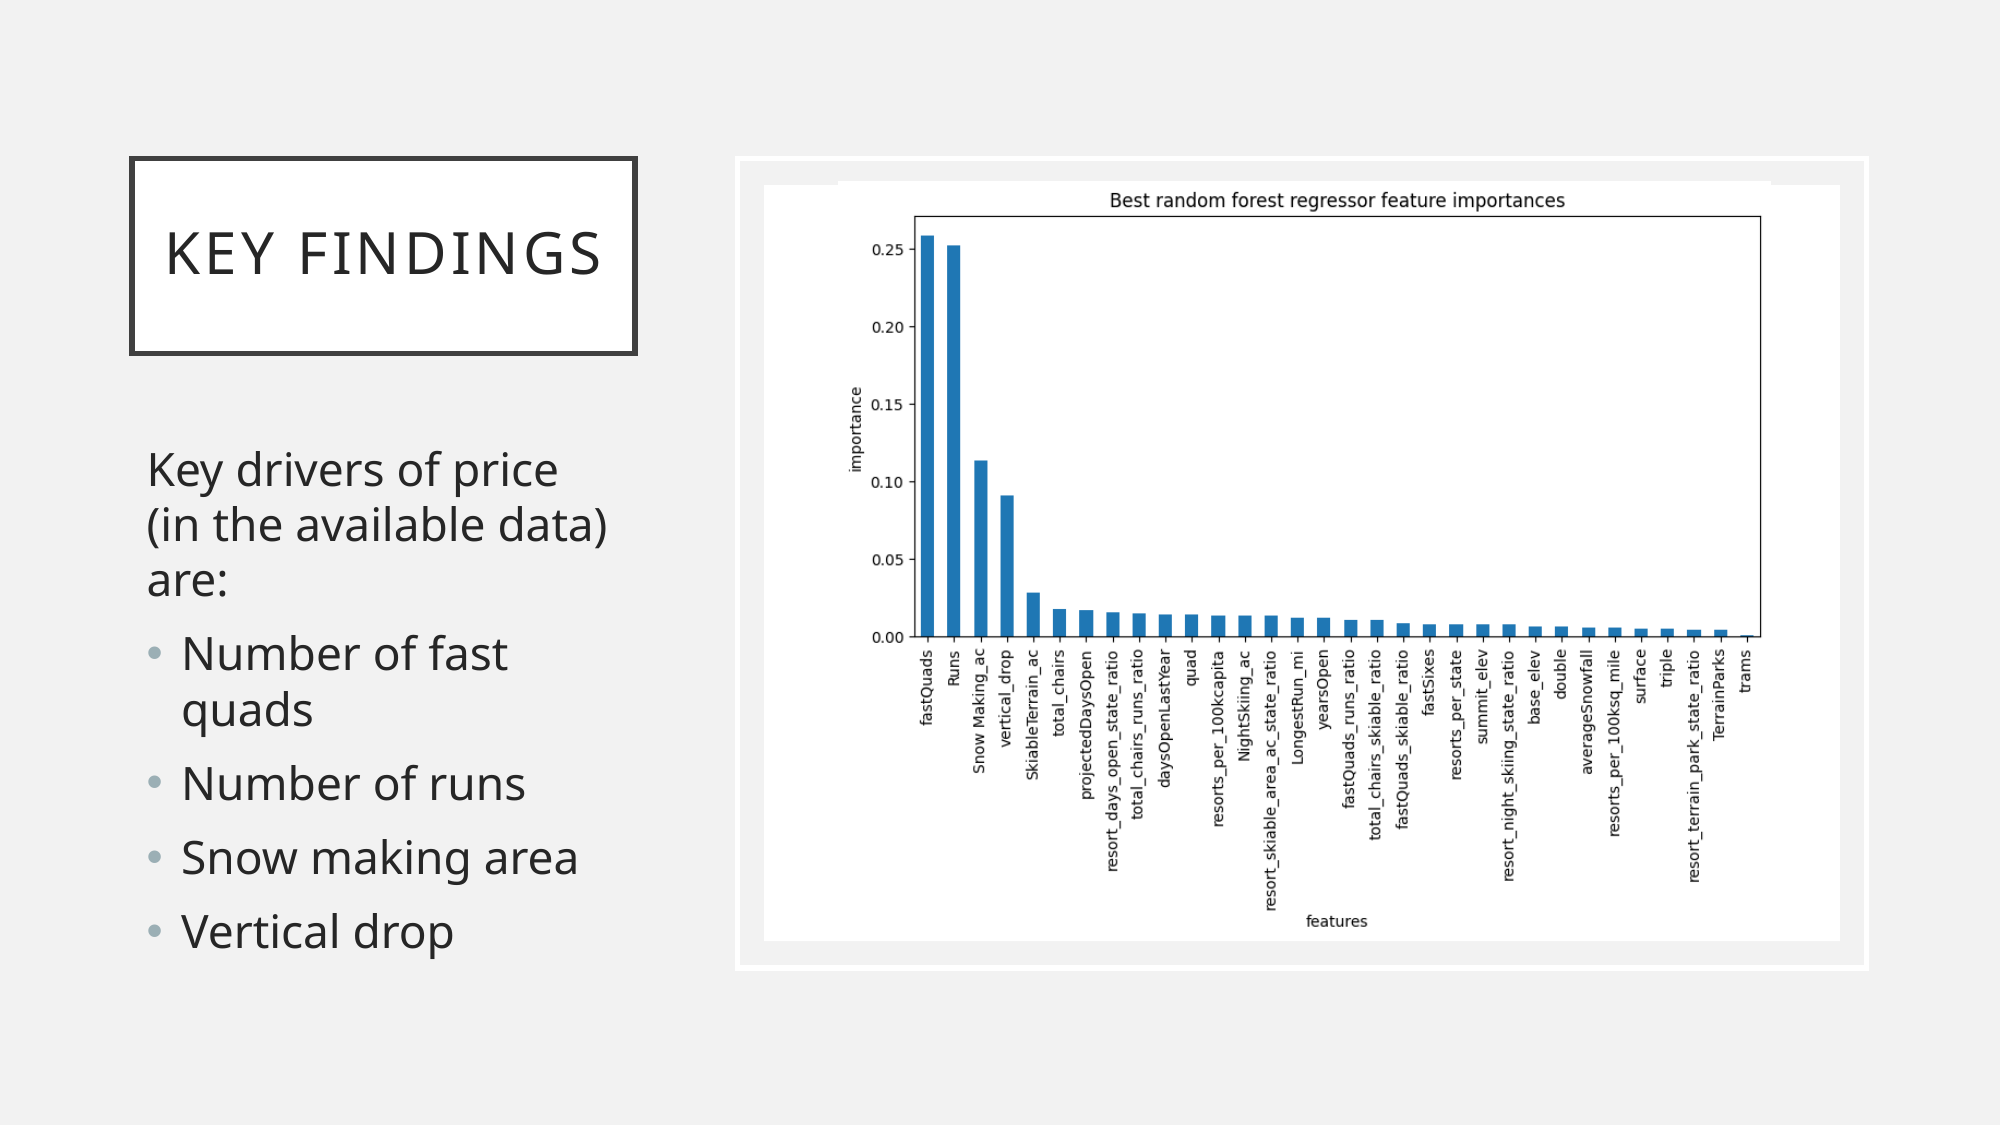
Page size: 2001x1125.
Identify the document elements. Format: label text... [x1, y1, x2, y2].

text_box [763, 184, 1841, 942]
text_box [736, 157, 1868, 969]
list Key drivers of price (in the available data) are: Number of fast quads Number of runs Snow making area Vertical drop [131, 432, 635, 968]
picture [838, 181, 1771, 941]
title Key Findings [129, 156, 638, 356]
